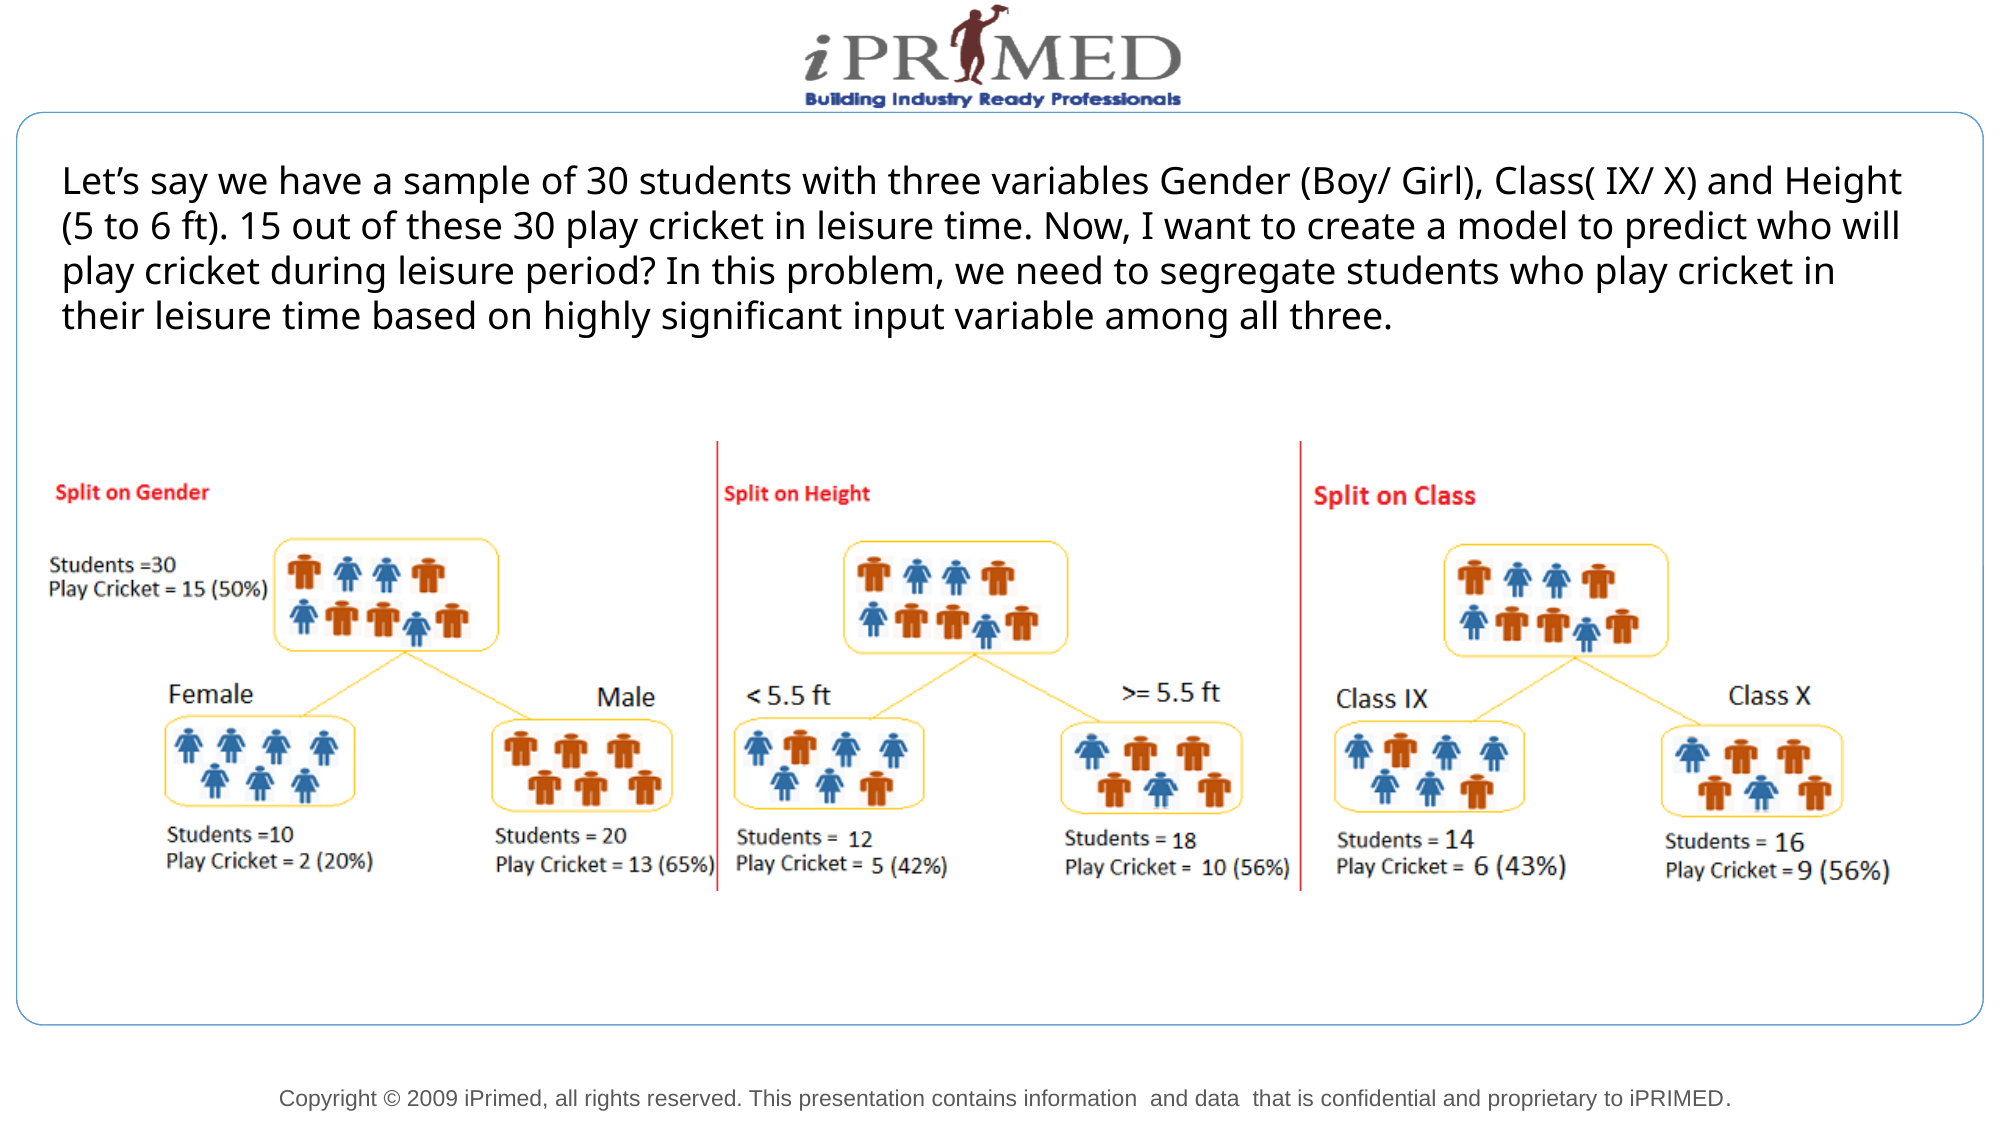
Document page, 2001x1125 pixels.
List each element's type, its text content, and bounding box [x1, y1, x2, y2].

picture [46, 440, 1899, 891]
text_box Let’s say we have a sample of 30 students with three variables Gender (Boy/ Girl), Class( IX/ X) and Height (5 to 6 ft). 15 out of these 30 play cricket in leisure time. Now, I want to create a model to predict who will play cricket during leisure period? In this problem, we need to segregate students who play cricket in their leisure time based on highly significant input variable among all three. [46, 149, 1943, 345]
picture [783, 0, 1200, 111]
